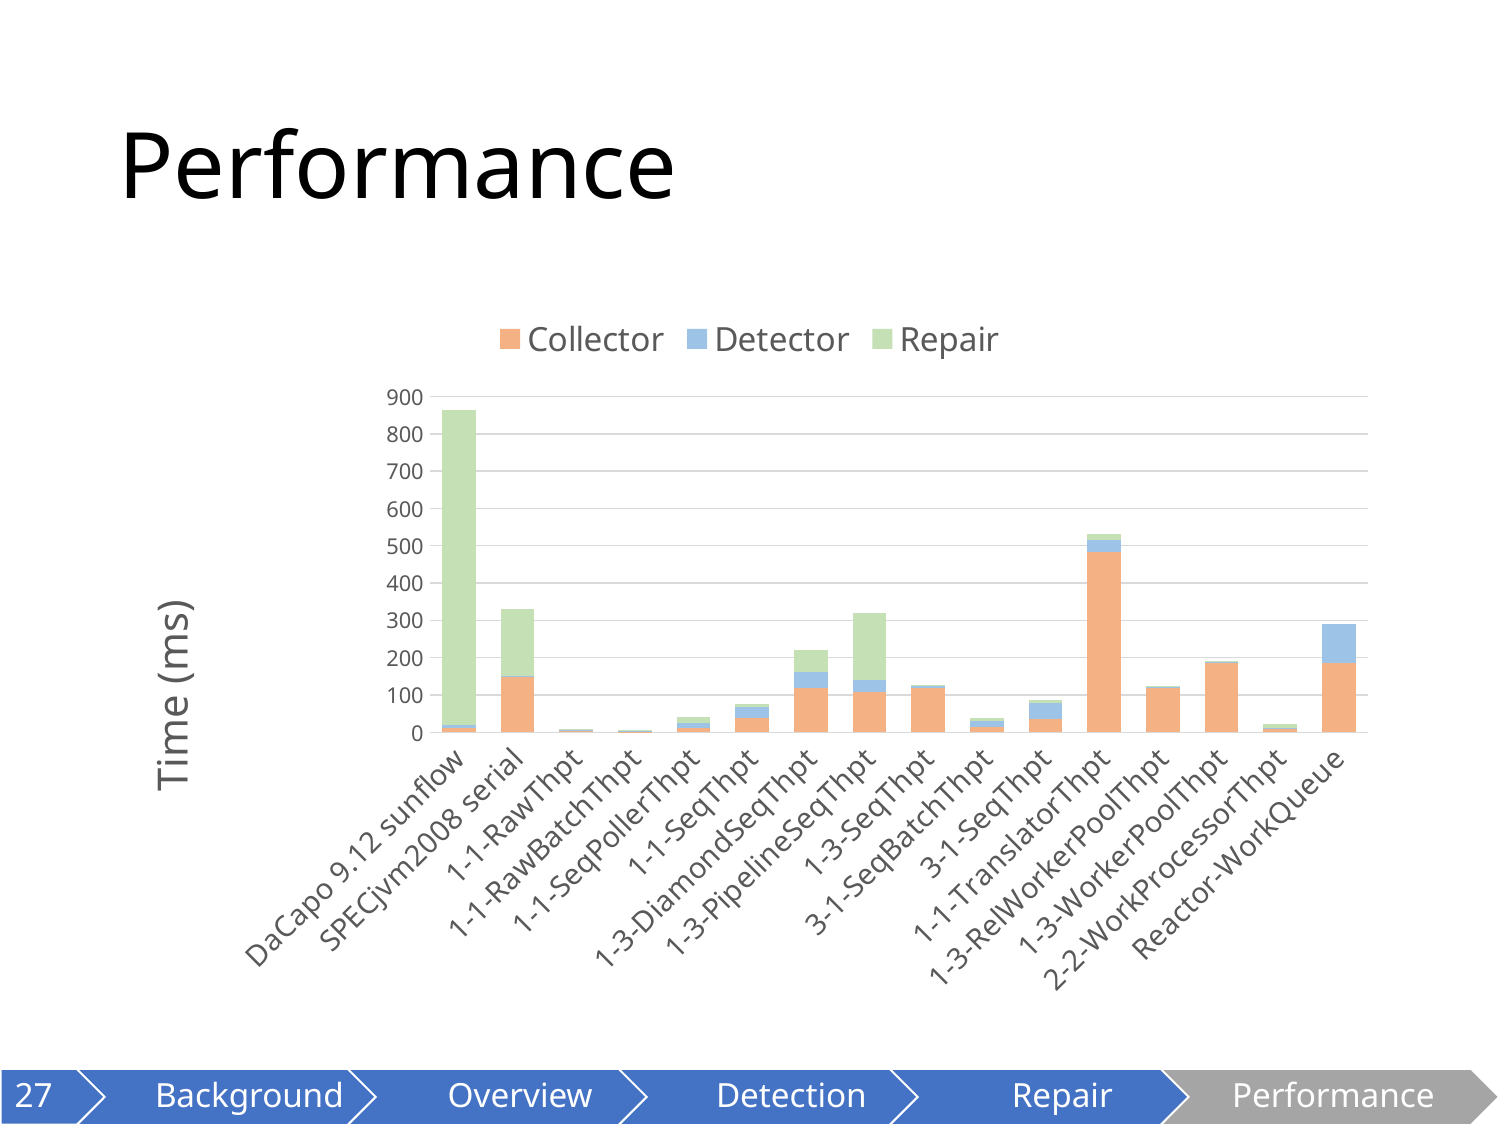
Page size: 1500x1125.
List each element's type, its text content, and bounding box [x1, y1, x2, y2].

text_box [0, 1068, 1500, 1125]
title Performance [103, 59, 1397, 278]
chart [103, 299, 1397, 1014]
